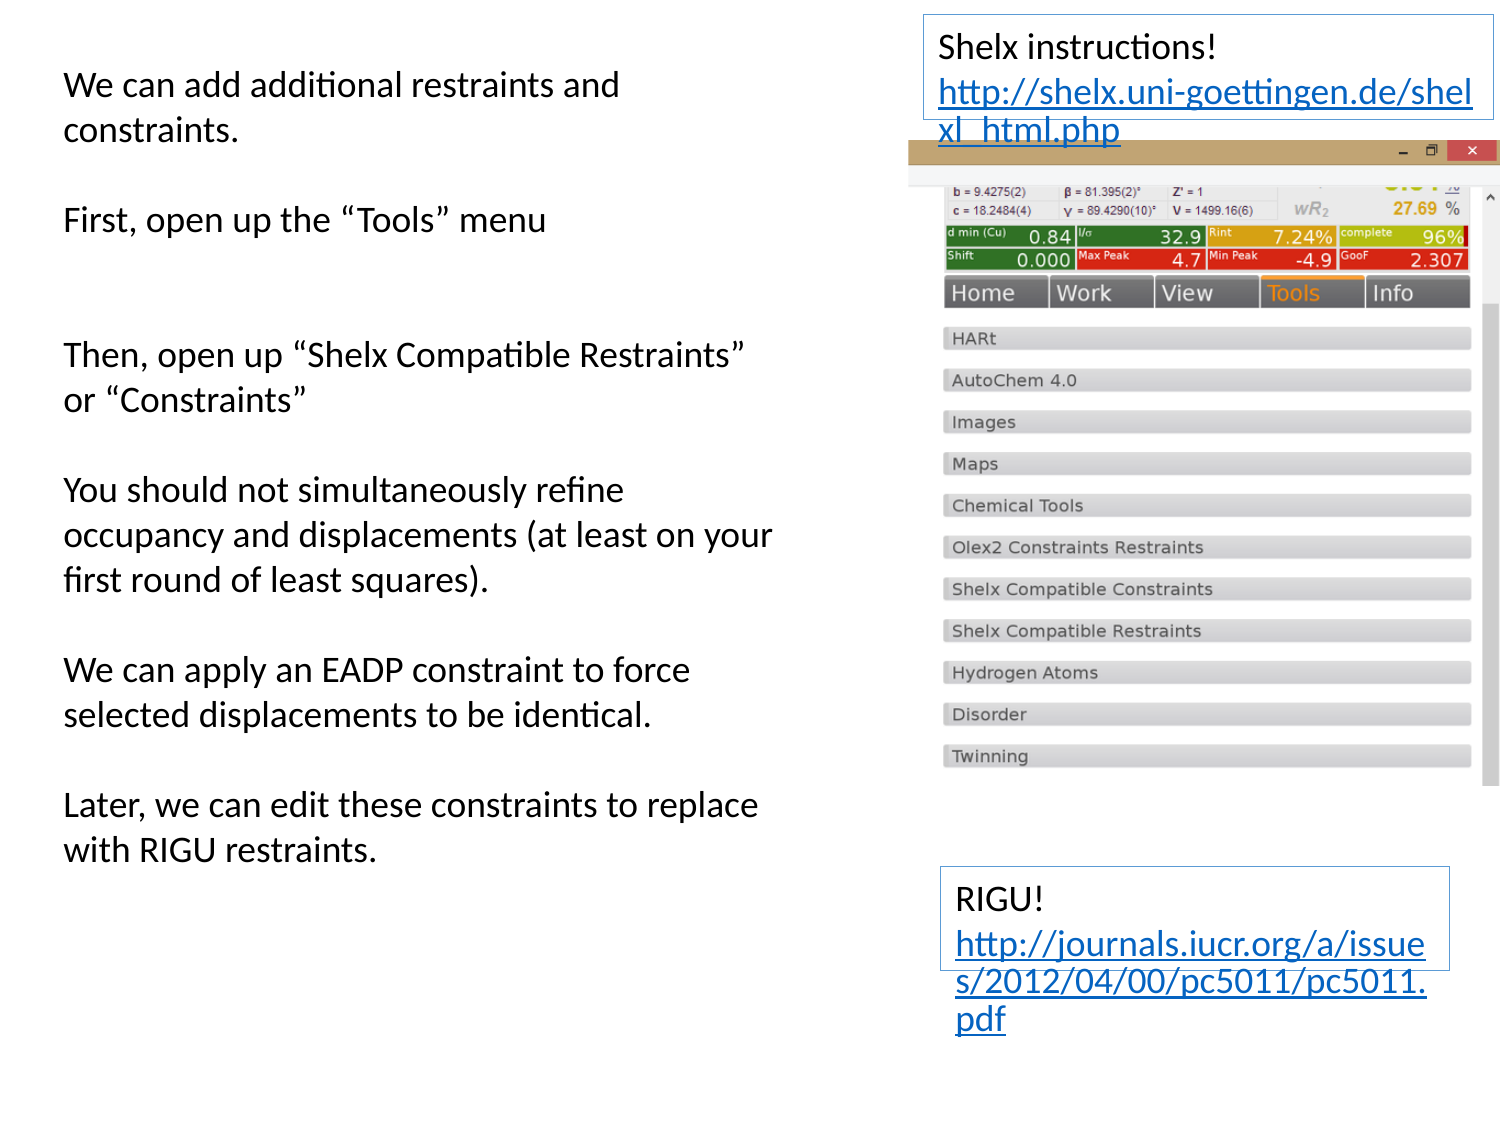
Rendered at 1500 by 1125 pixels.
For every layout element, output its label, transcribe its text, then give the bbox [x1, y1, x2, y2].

picture [908, 140, 1500, 786]
text_box We can add additional restraints and constraints. First, open up the “Tools” menu Then, open up “Shelx Compatible Restraints” or “Constraints” You should not simultaneously refine occupancy and displacements (at least on your first round of least squares). We can apply an EADP constraint to force selected displacements to be identical. Later, we can edit these constraints to replace with RIGU restraints. [48, 52, 797, 923]
text_box RIGU! http://journals.iucr.org/a/issues/2012/04/00/pc5011/pc5011.pdf [940, 866, 1450, 971]
text_box Shelx instructions! http://shelx.uni-goettingen.de/shelxl_html.php [923, 14, 1494, 120]
